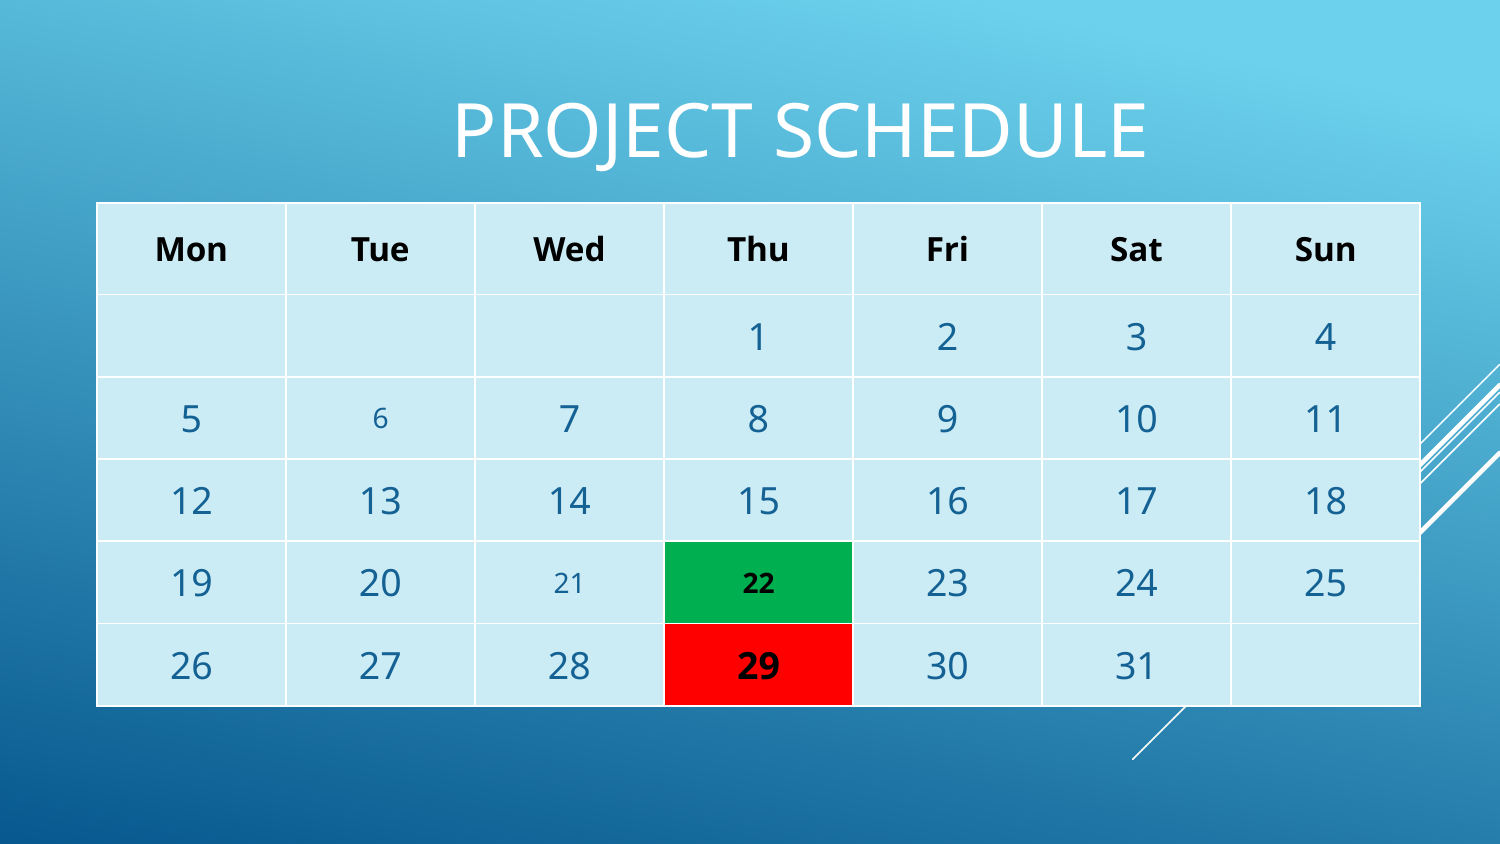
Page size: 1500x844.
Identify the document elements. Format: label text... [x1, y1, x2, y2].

table_cell 8 [665, 378, 852, 458]
table_header Sat [1043, 204, 1230, 294]
table_cell 16 [854, 460, 1041, 540]
table_cell [287, 295, 474, 376]
table_cell 31 [1043, 624, 1230, 705]
table_cell 11 [1232, 378, 1419, 458]
table_cell 20 [287, 542, 474, 623]
title Project Schedule [275, 67, 1326, 202]
table_header Wed [476, 204, 663, 294]
table_header Tue [287, 204, 474, 294]
table_cell 2 [854, 295, 1041, 376]
table_cell 6 [287, 378, 474, 458]
table_cell 1 [665, 295, 852, 376]
table_cell 7 [476, 378, 663, 458]
table_cell 18 [1232, 460, 1419, 540]
table_cell 15 [665, 460, 852, 540]
table_cell 4 [1232, 295, 1419, 376]
table_cell 12 [98, 460, 285, 540]
table_cell 22 [665, 542, 852, 623]
table_cell 26 [98, 624, 285, 705]
table_cell 24 [1043, 542, 1230, 623]
table_cell 5 [98, 378, 285, 458]
table_cell 10 [1043, 378, 1230, 458]
table_cell 3 [1043, 295, 1230, 376]
table_cell 21 [476, 542, 663, 623]
table_header Thu [665, 204, 852, 294]
table_cell 25 [1232, 542, 1419, 623]
table_cell 27 [287, 624, 474, 705]
table_cell 14 [476, 460, 663, 540]
table_cell 13 [287, 460, 474, 540]
table_cell 19 [98, 542, 285, 623]
table_header Fri [854, 204, 1041, 294]
table_cell 29 [665, 624, 852, 705]
table_cell 28 [476, 624, 663, 705]
table_cell [476, 295, 663, 376]
table_cell [1232, 624, 1419, 705]
table_cell 23 [854, 542, 1041, 623]
table_cell 30 [854, 624, 1041, 705]
table_cell [98, 295, 285, 376]
table_header Sun [1232, 204, 1419, 294]
table_cell 9 [854, 378, 1041, 458]
table_header Mon [98, 204, 285, 294]
table_cell 17 [1043, 460, 1230, 540]
